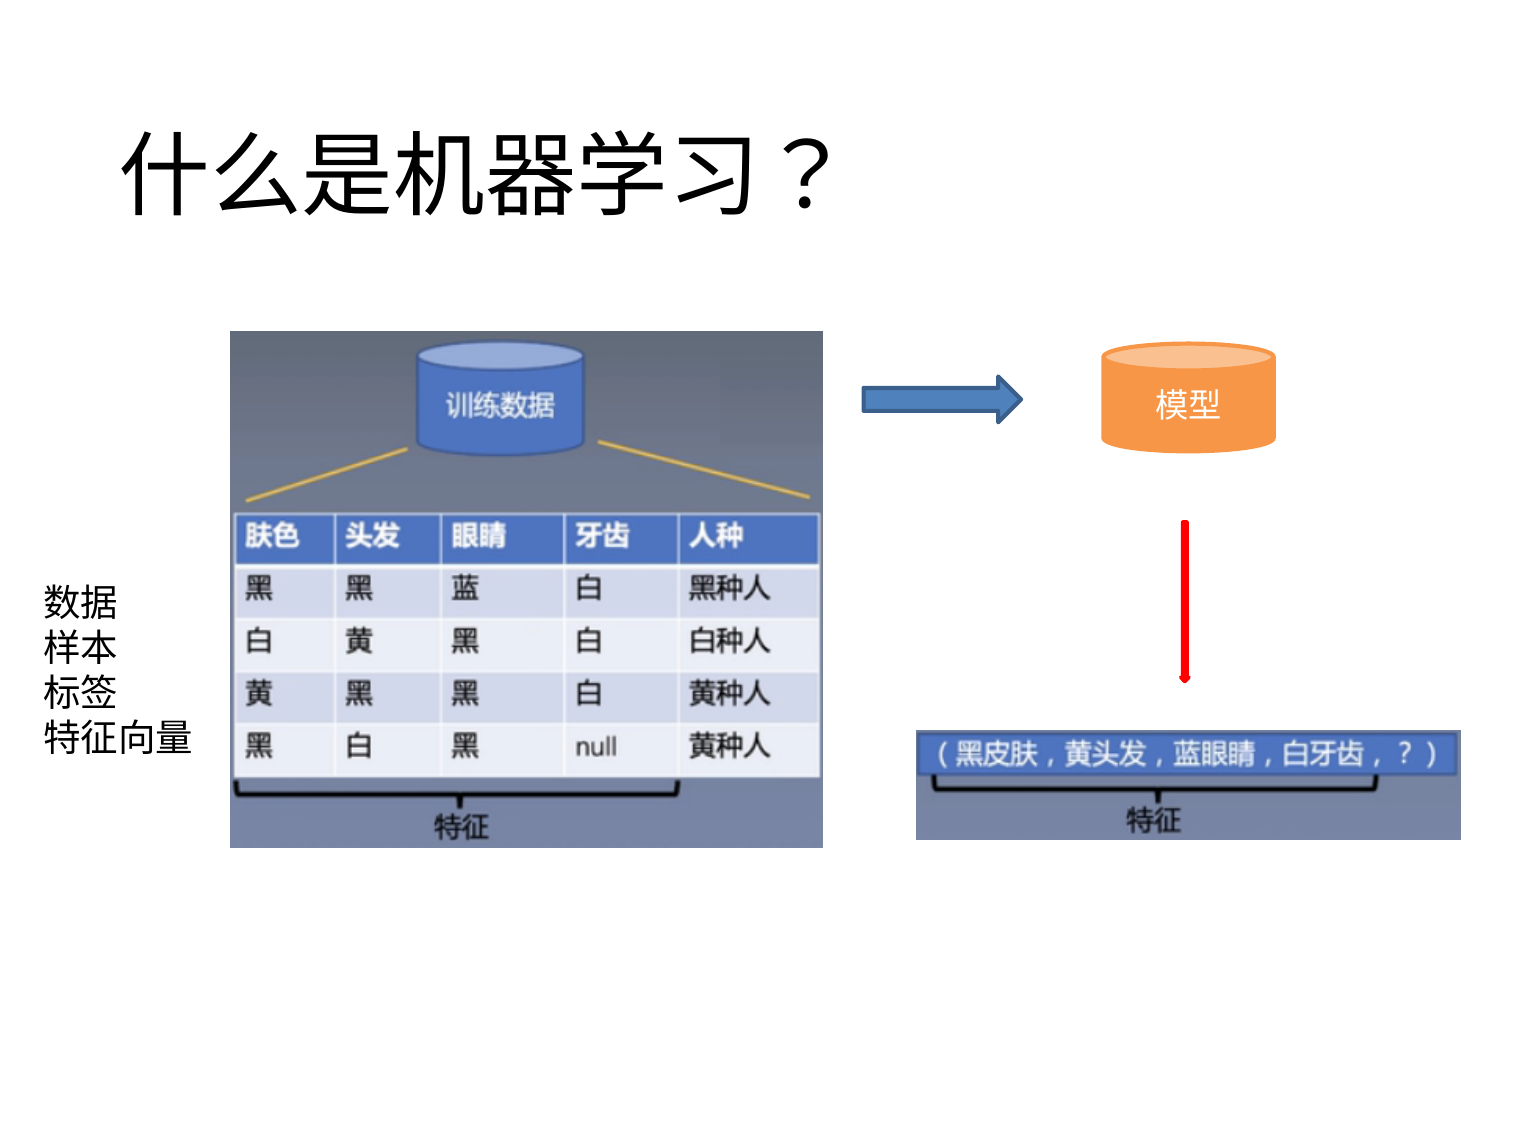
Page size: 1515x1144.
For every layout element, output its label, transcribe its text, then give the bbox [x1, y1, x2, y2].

text_box [861, 374, 1024, 425]
picture [916, 730, 1461, 840]
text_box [229, 331, 823, 848]
text_box 模型 [1101, 341, 1276, 454]
text_box [1179, 520, 1191, 684]
text_box 数据 样本 标签 特征向量 [28, 571, 209, 767]
text_box 什么是机器学习？ [118, 116, 807, 208]
